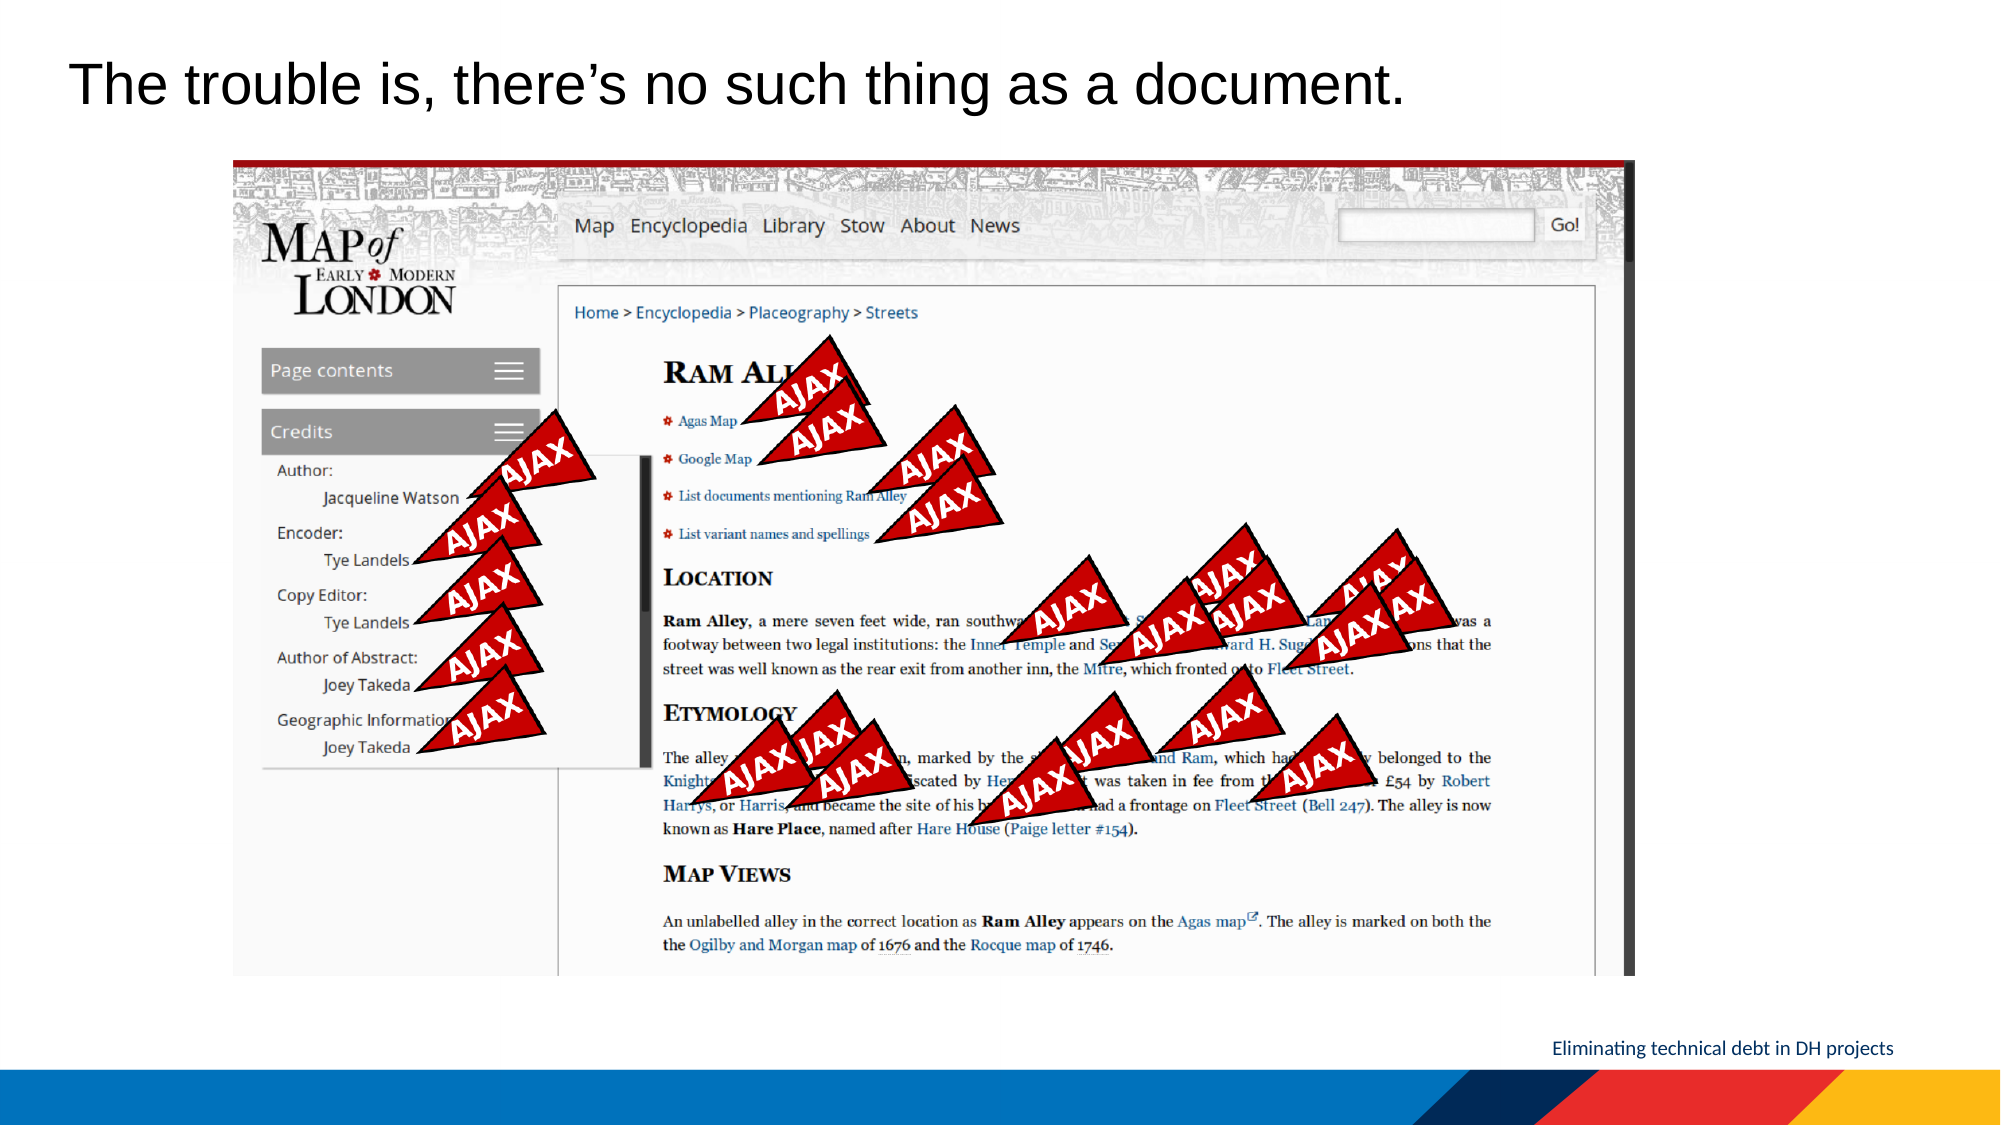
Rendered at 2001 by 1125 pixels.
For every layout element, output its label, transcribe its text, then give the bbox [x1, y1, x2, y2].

picture [0, 0, 2001, 1125]
footer Eliminating technical debt in DH projects [1446, 1017, 2000, 1077]
text_box The trouble is, there’s no such thing as a document. [68, 46, 1932, 220]
